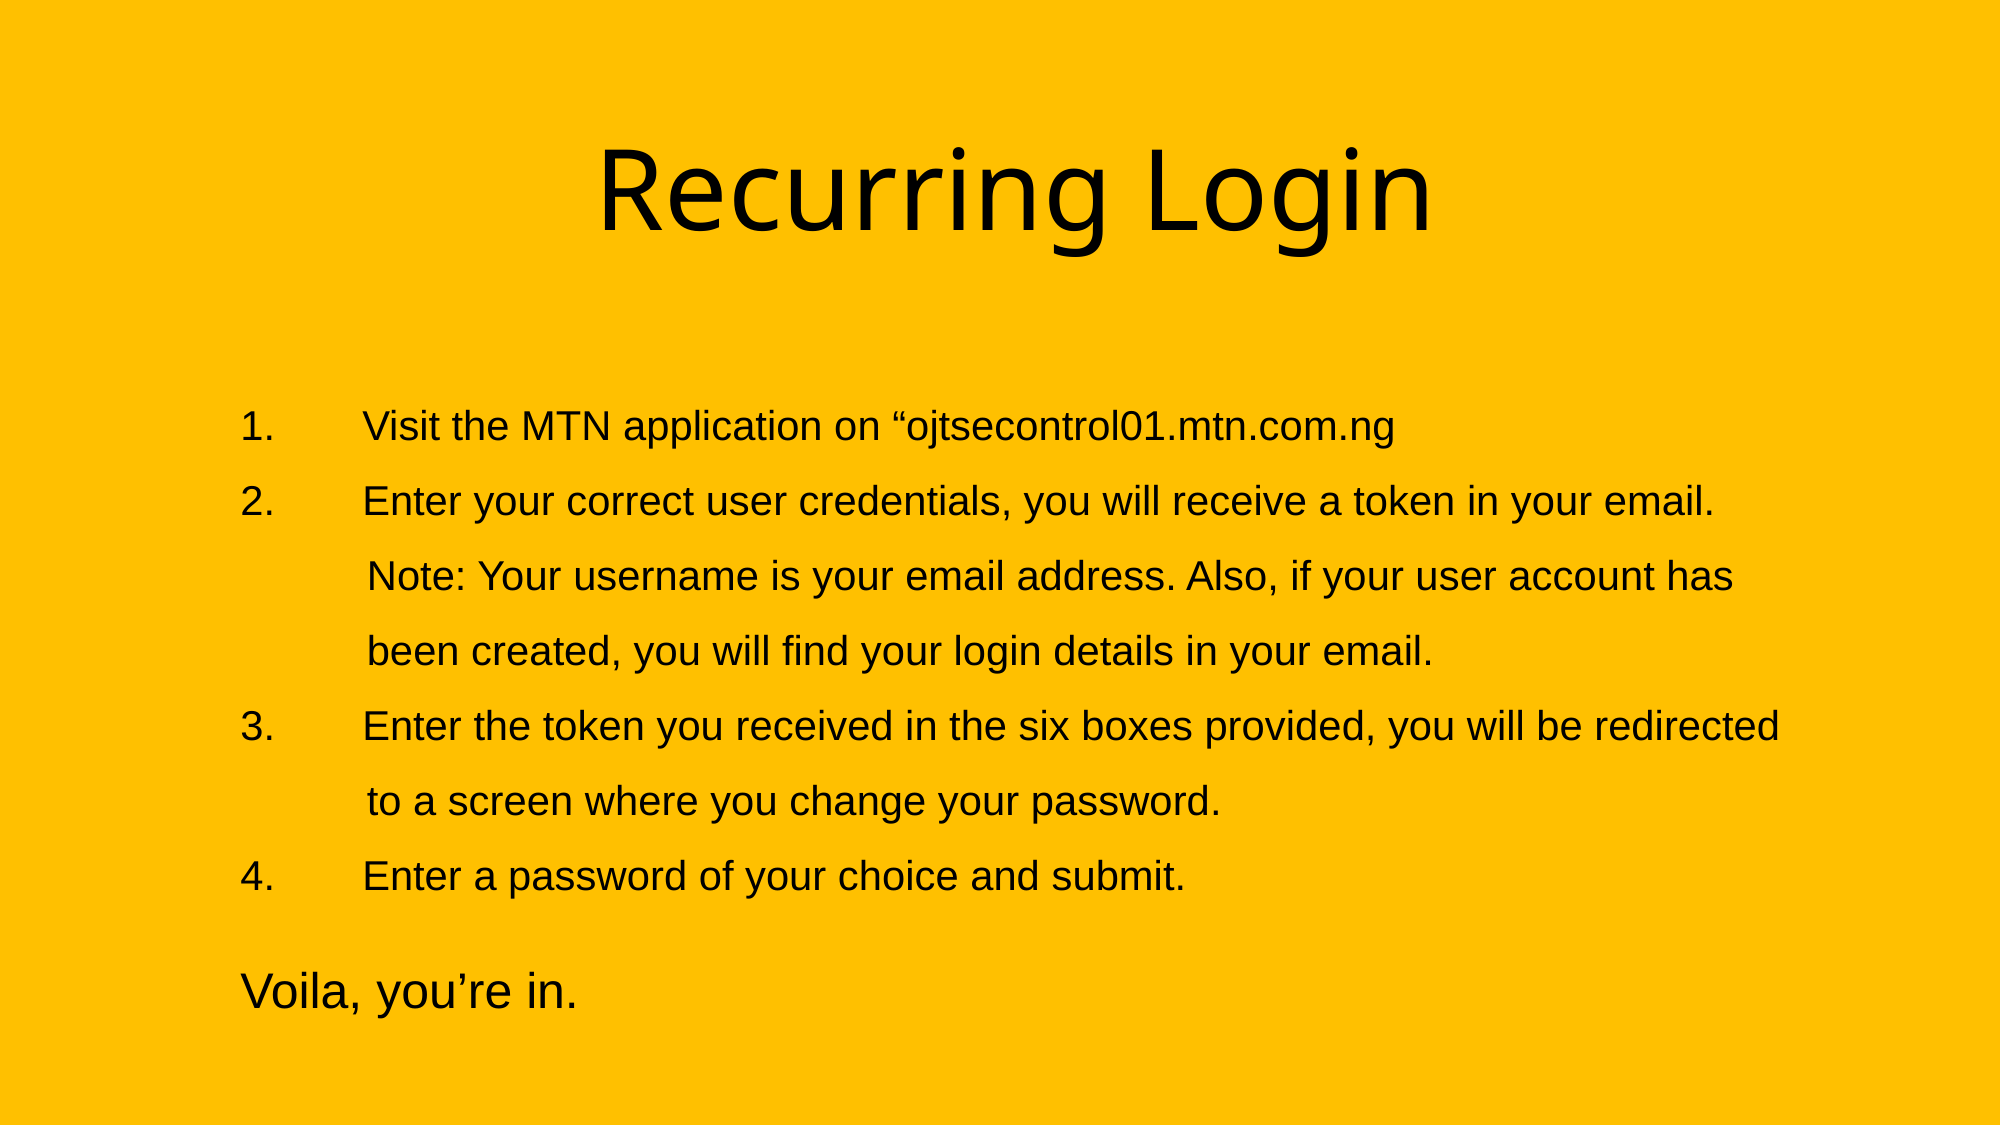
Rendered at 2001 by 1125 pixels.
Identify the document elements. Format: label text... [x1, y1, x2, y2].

text_box Recurring Login Visit the MTN application on “ojtsecontrol01.mtn.com.ng Enter your correct user credentials, you will receive a token in your email. Note: Your username is your email address. Also, if your user account has been created, you will find your login details in your email. Enter the token you received in the six boxes provided, you will be redirected to a screen where you change your password. Enter a password of your choice and submit. Voila, you’re in. [225, 110, 1807, 1026]
